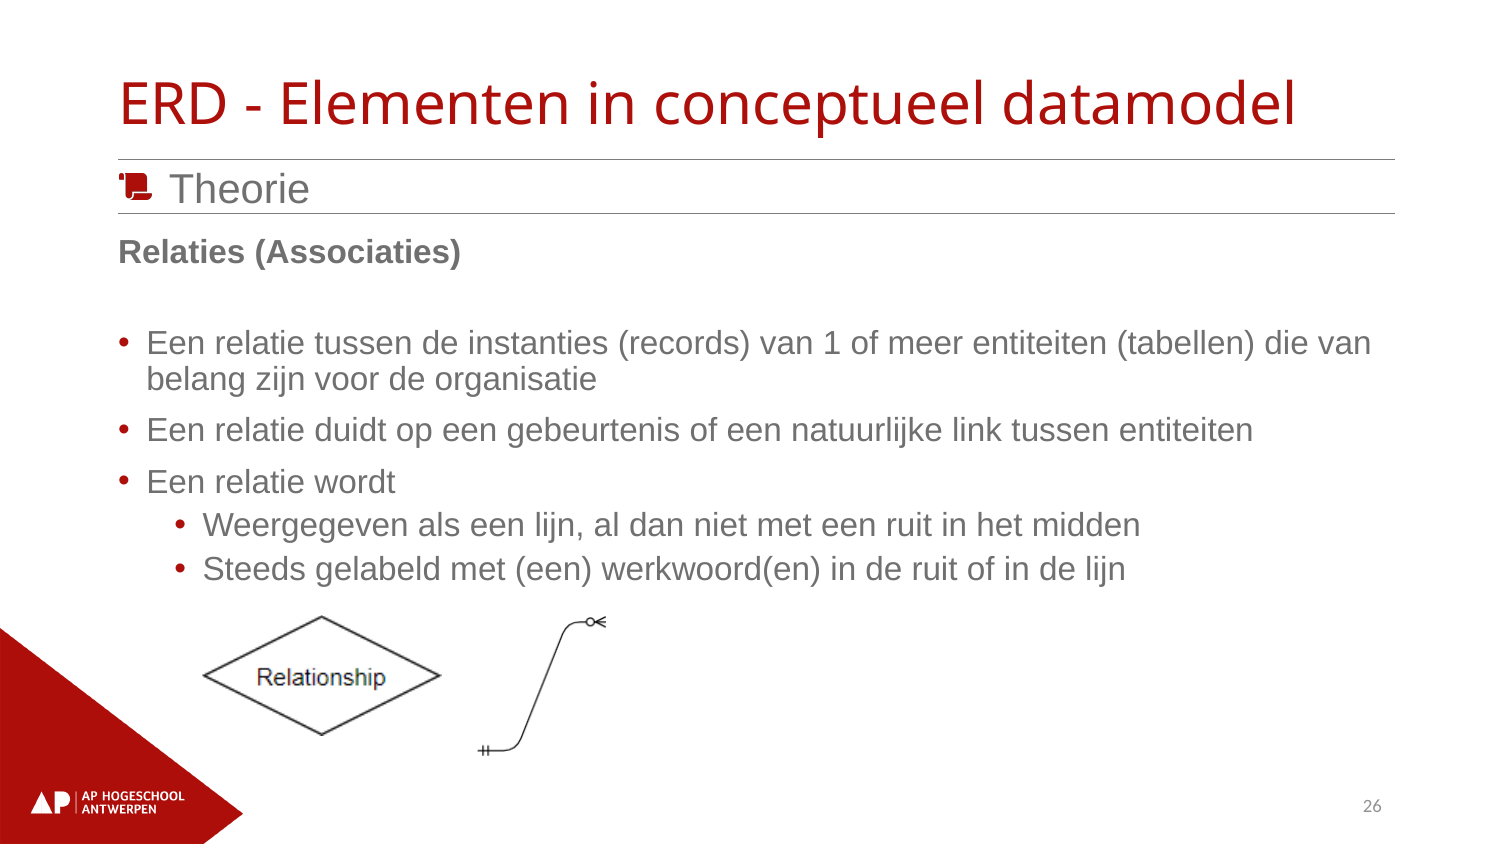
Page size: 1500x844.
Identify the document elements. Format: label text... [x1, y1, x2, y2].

slide_number 26 [1263, 782, 1397, 827]
picture [476, 615, 607, 757]
picture [0, 615, 442, 844]
list Relaties (Associaties) Een relatie tussen de instanties (records) van 1 of meer entiteiten (tabellen) die van belang zijn voor de organisatie Een relatie duidt op een gebeurtenis of een natuurlijke link tussen entiteiten Een relatie wordt Weergegeven als een lijn, al dan niet met een ruit in het midden Steeds gelabeld met (een) werkwoord(en) in de ruit of in de lijn [103, 226, 1429, 690]
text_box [118, 154, 1429, 220]
title ERD - Elementen in conceptueel datamodel [103, 66, 1397, 141]
